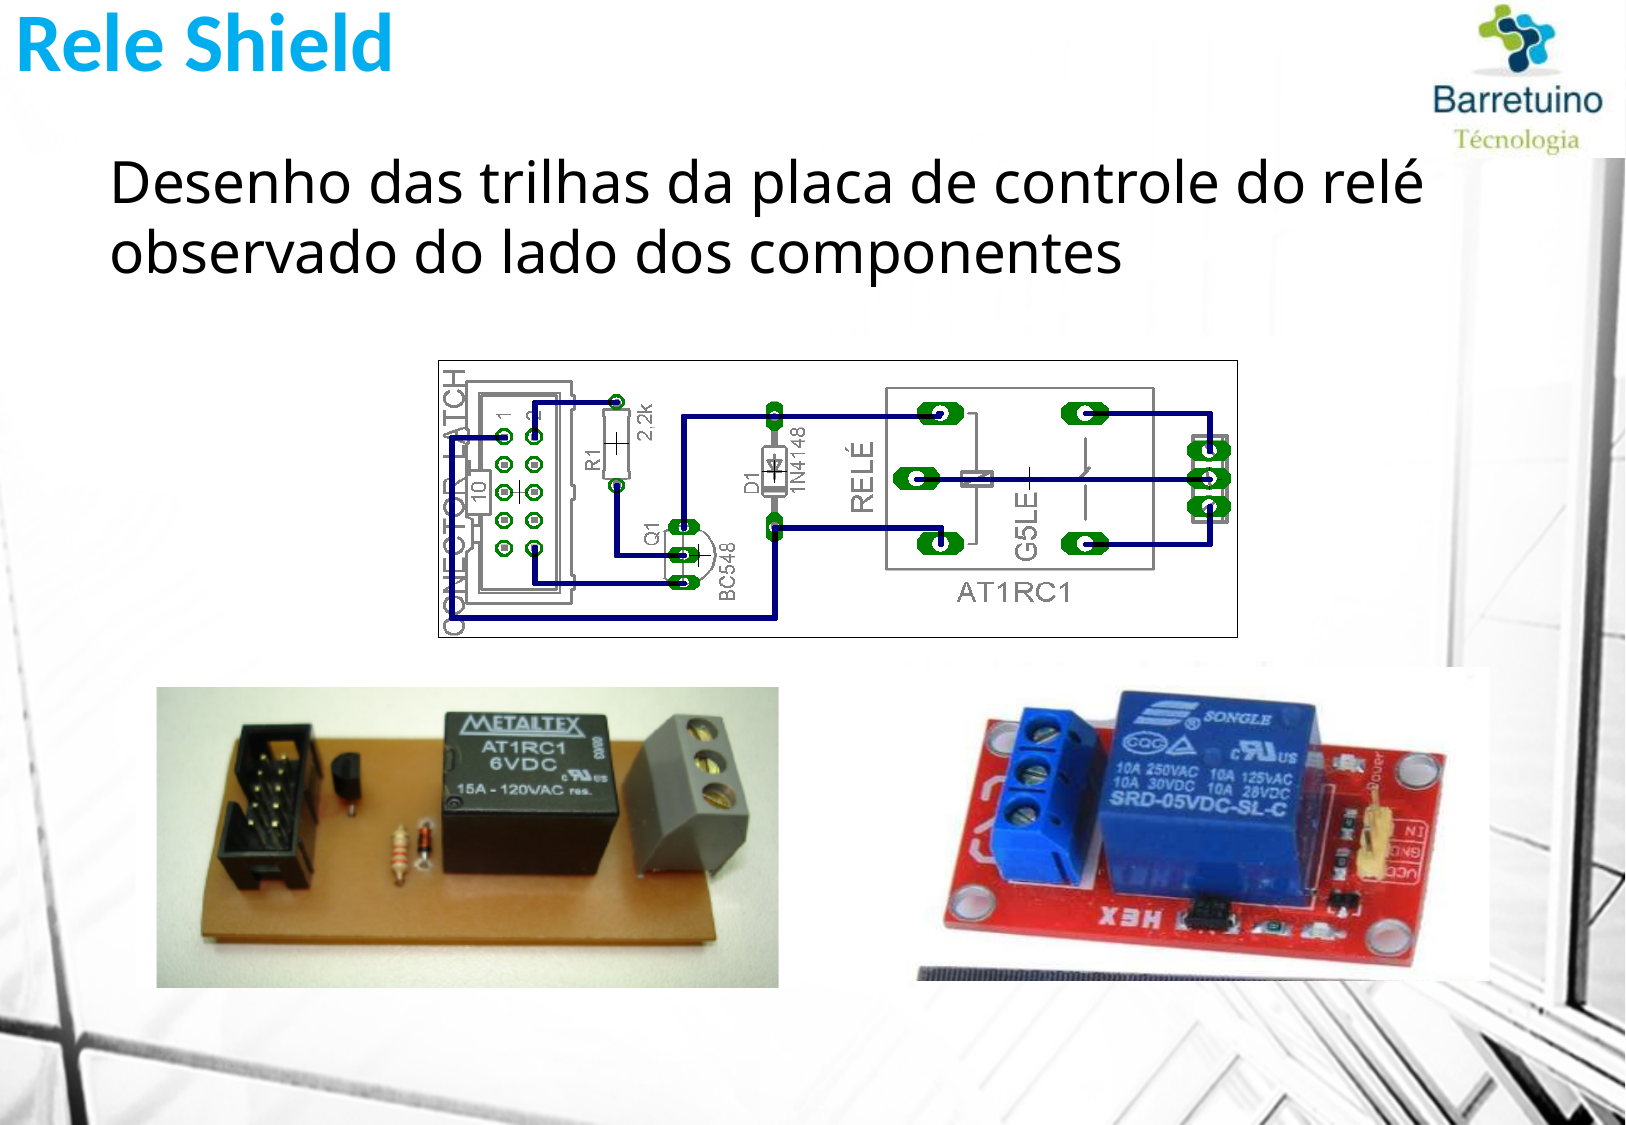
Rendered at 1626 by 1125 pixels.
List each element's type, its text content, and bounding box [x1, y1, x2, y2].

text_box Desenho das trilhas da placa de controle do relé observado do lado dos componentes [94, 137, 1531, 293]
picture [0, 0, 1626, 1125]
title Rele Shield [0, 0, 1287, 68]
